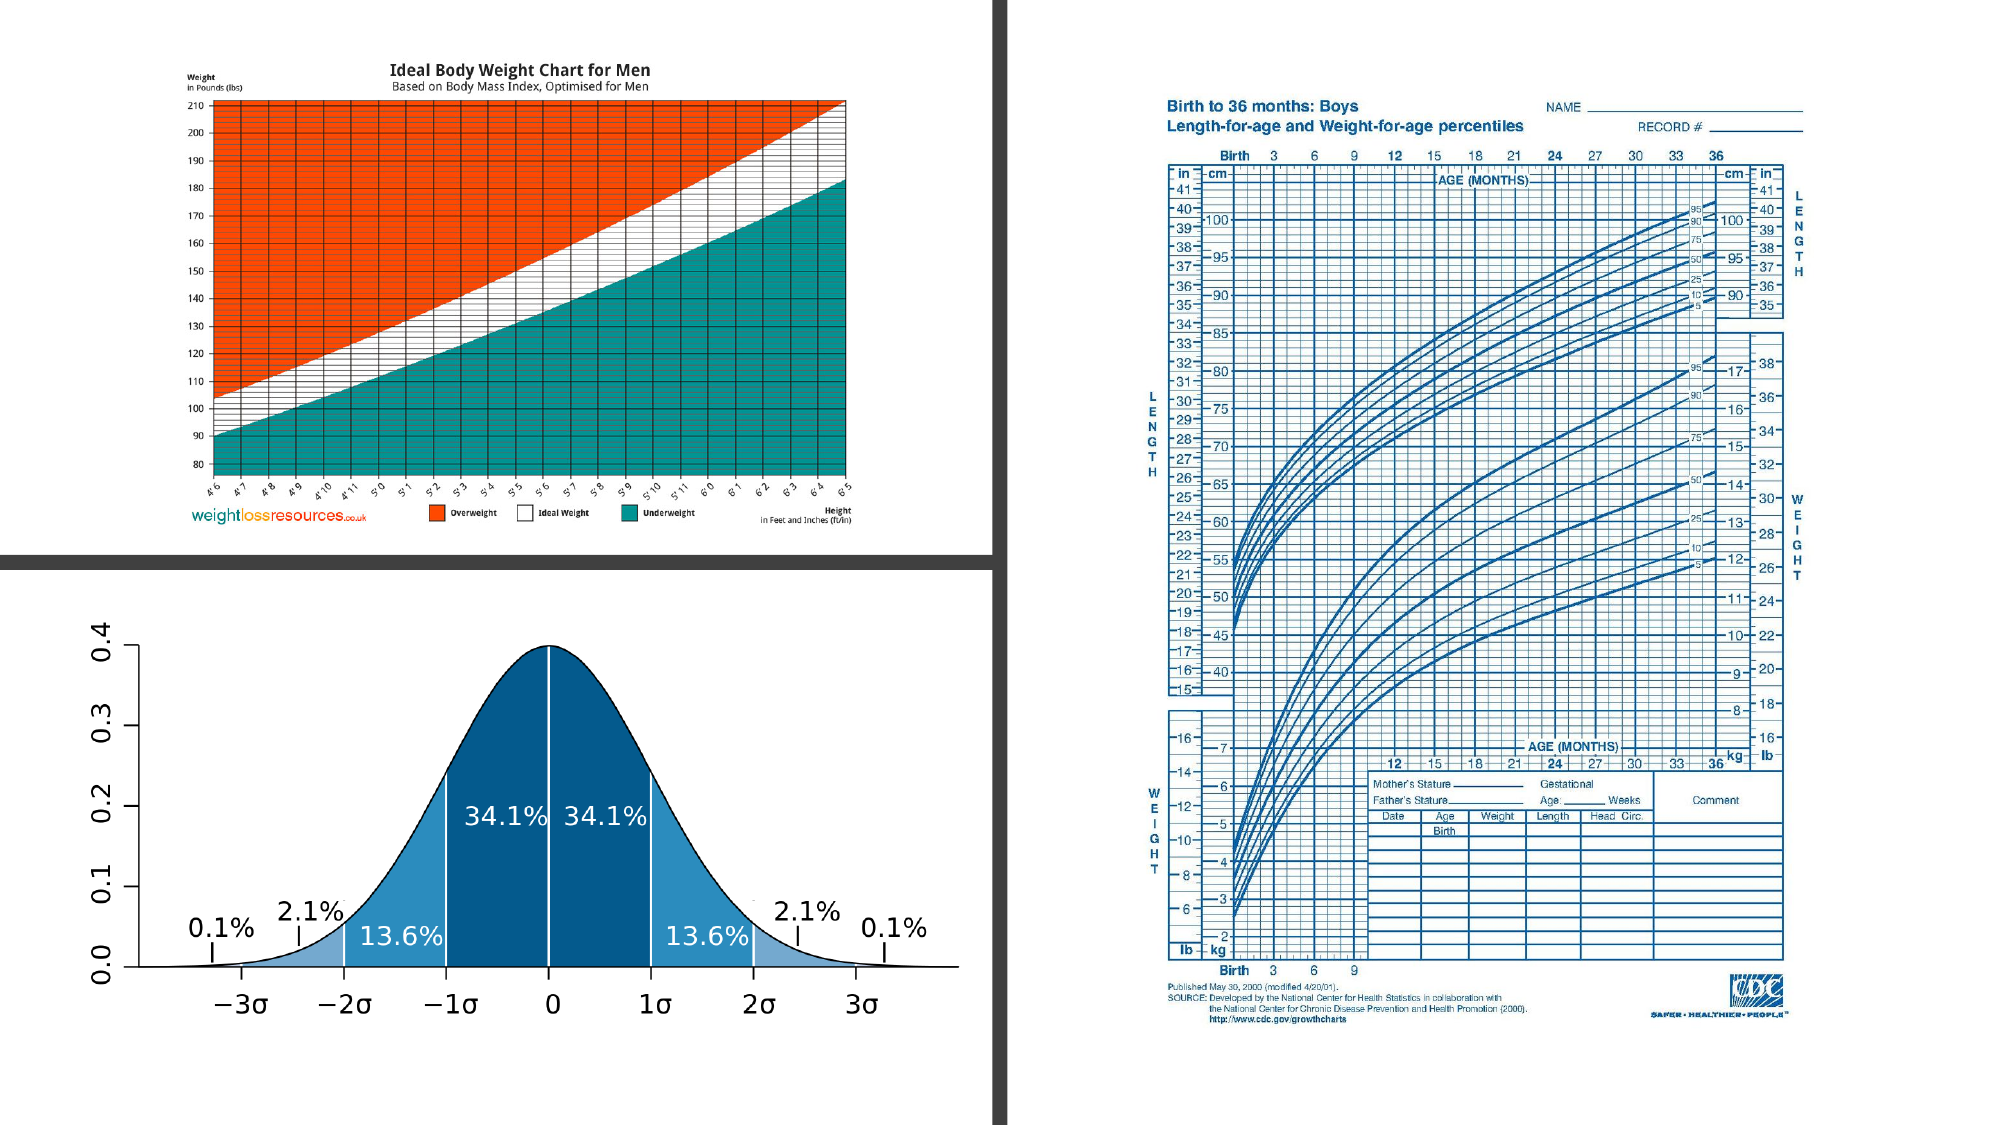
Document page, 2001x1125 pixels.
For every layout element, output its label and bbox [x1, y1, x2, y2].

list [1095, 52, 1865, 1049]
text_box [991, 0, 1008, 1125]
text_box [0, 554, 1006, 571]
picture [179, 52, 861, 530]
picture [74, 599, 966, 1045]
